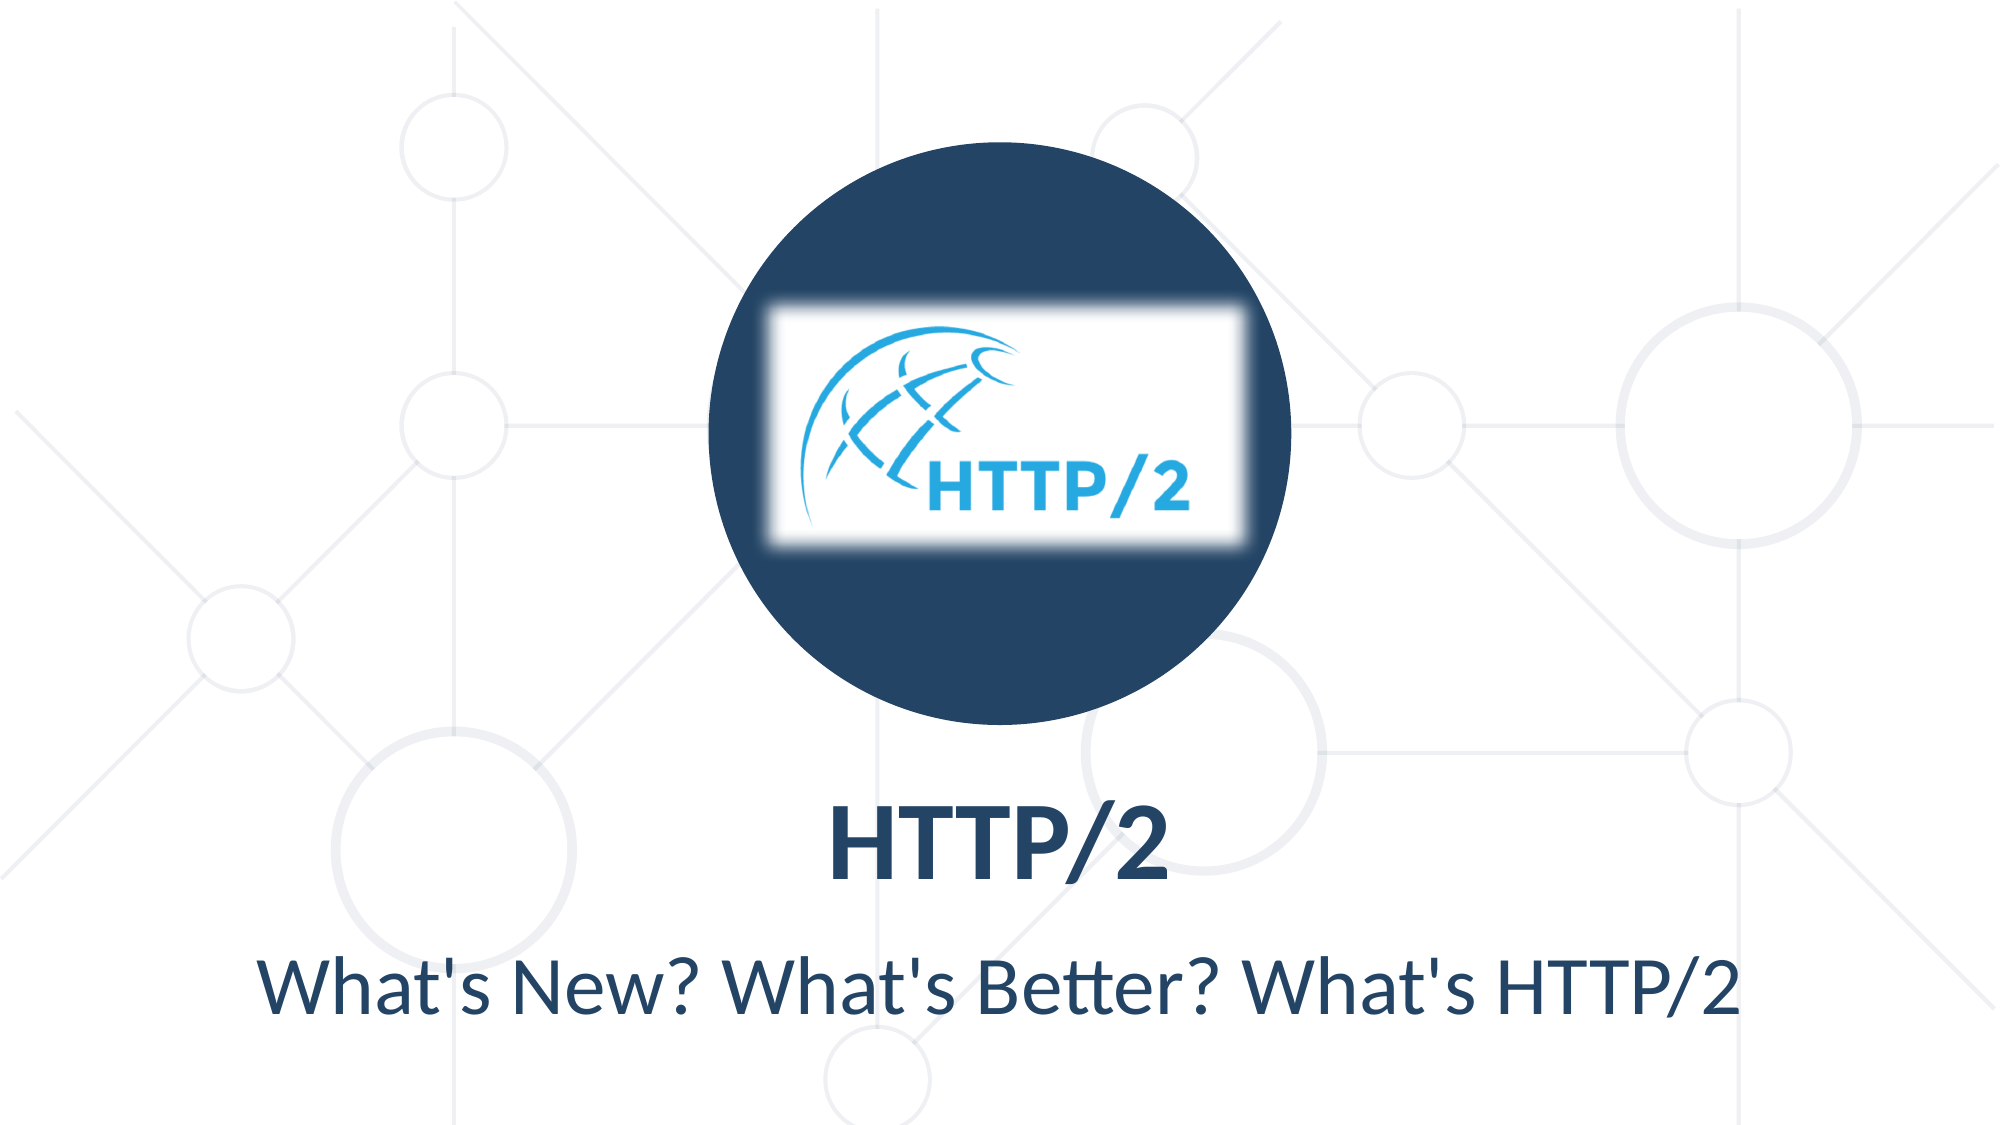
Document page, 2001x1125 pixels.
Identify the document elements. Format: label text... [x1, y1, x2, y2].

title HTTP/2 [100, 771, 1900, 898]
picture [749, 287, 1263, 564]
subtitle What's New? What's Better? What's HTTP/2 [100, 916, 1900, 1043]
